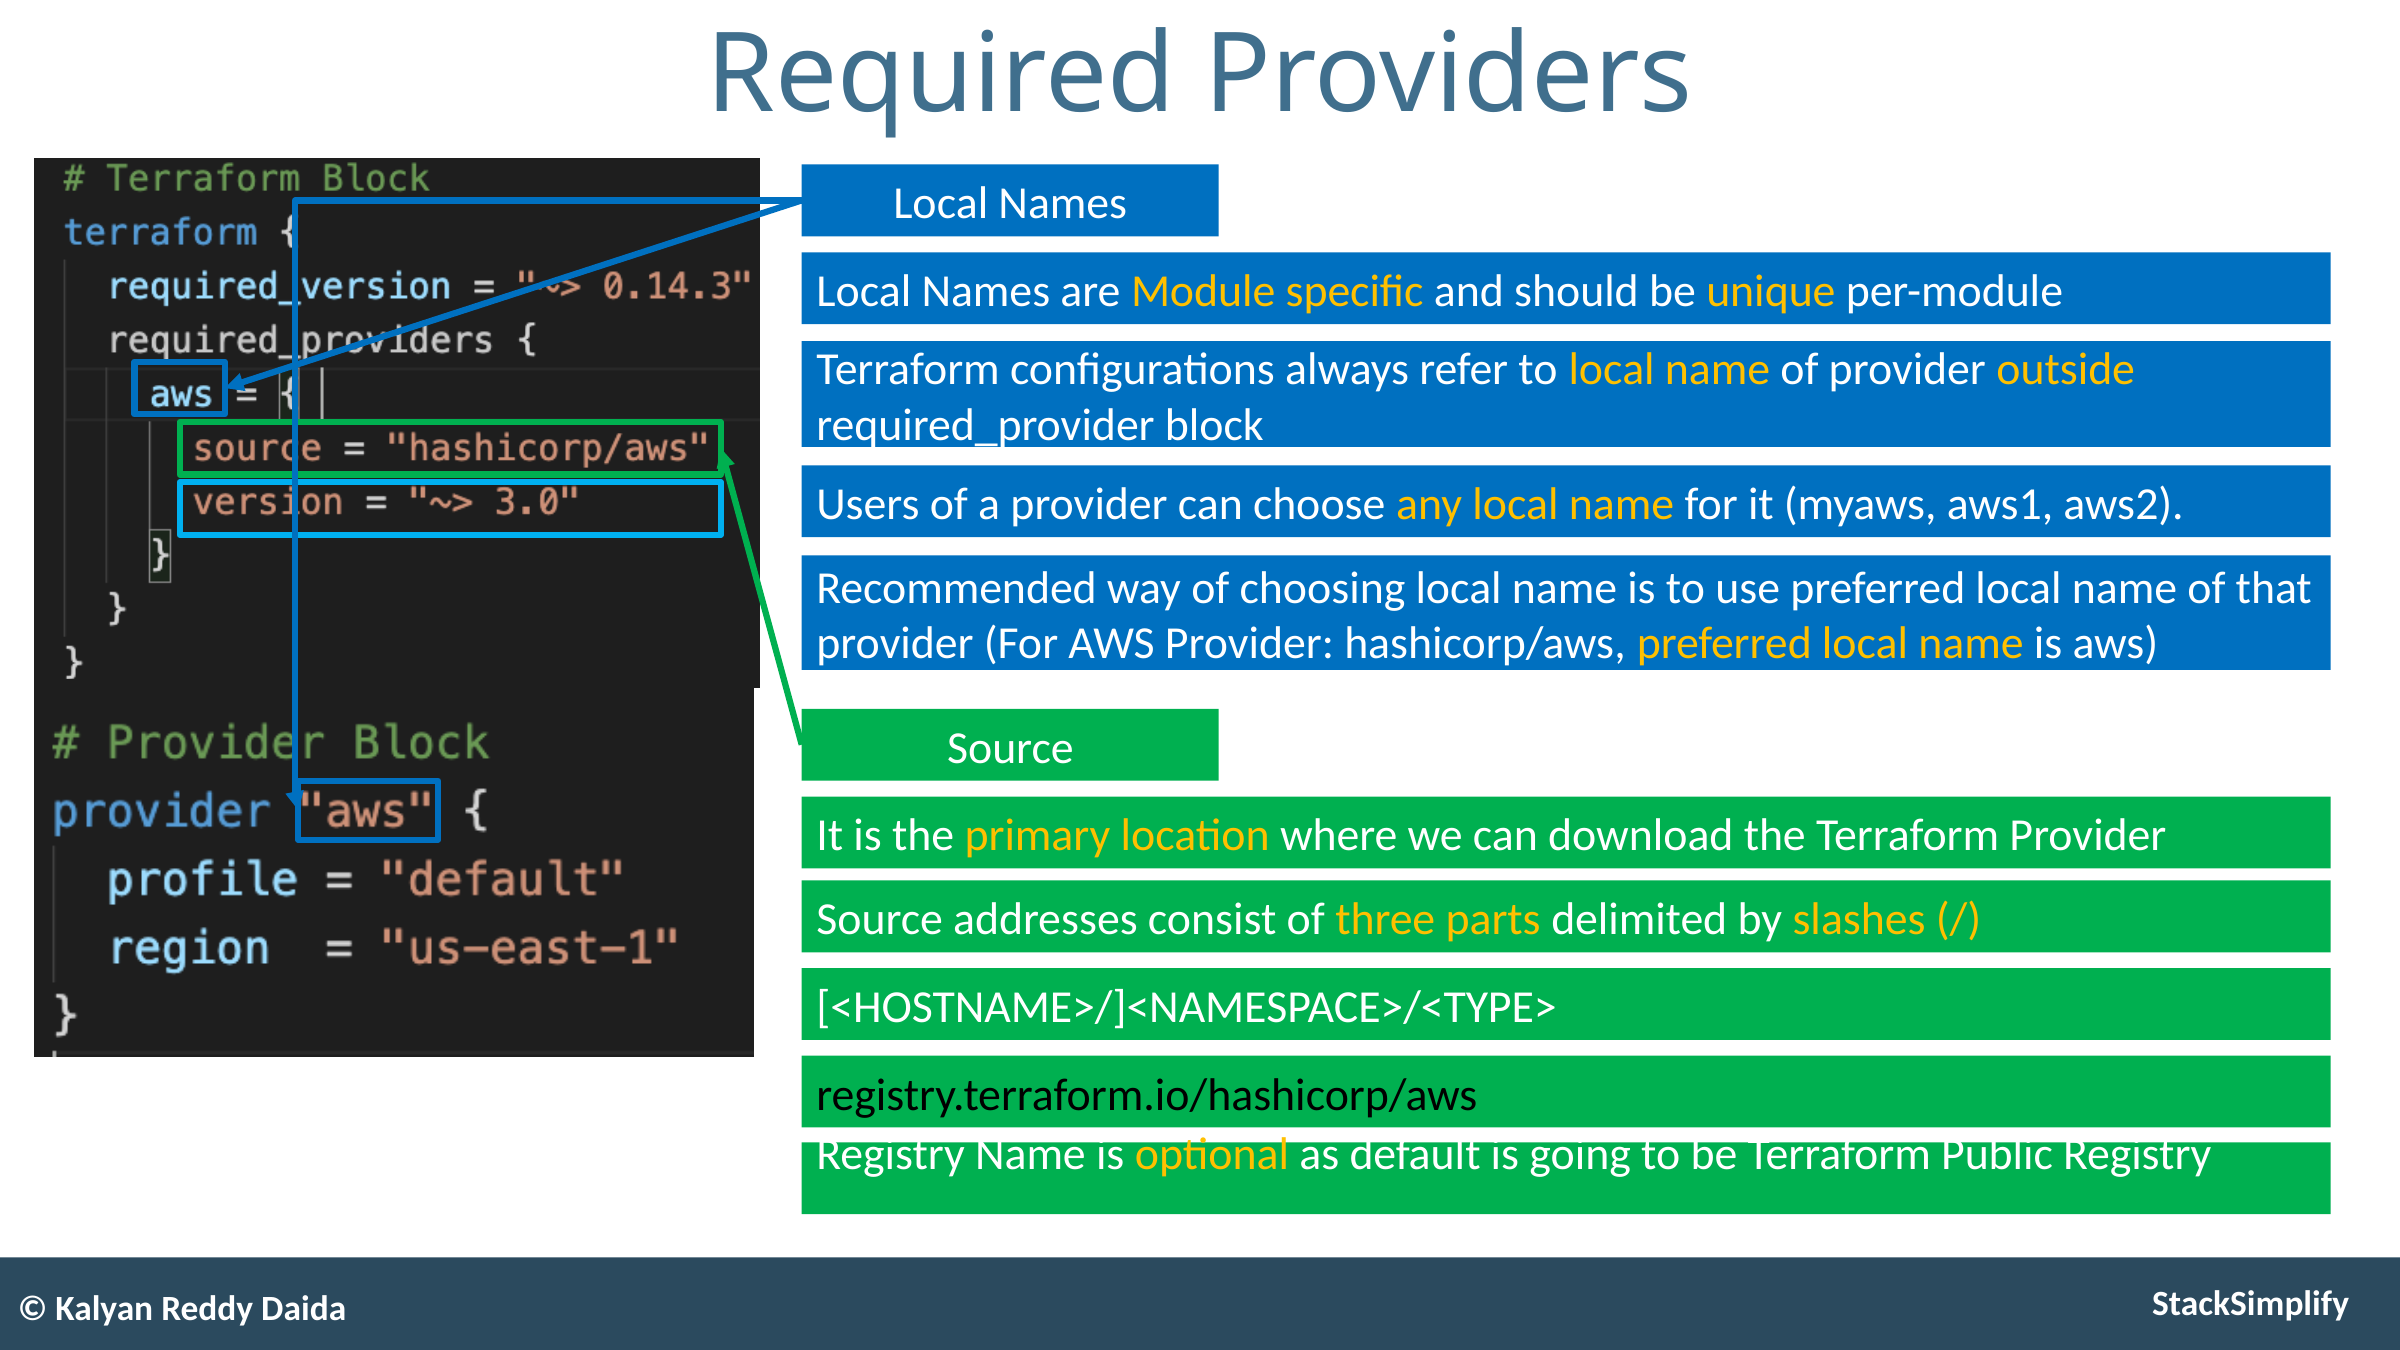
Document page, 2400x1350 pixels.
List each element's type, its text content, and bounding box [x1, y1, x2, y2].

text_box registry.terraform.io/hashicorp/aws [800, 1054, 2333, 1130]
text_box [224, 200, 288, 389]
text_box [298, 200, 802, 811]
text_box Local Names are Module specific and should be unique per-module [807, 250, 2333, 326]
picture [33, 158, 761, 1057]
text_box Source addresses consist of three parts delimited by slashes (/) [800, 878, 2333, 954]
text_box Recommended way of choosing local name is to use preferred local name of that provider (For AWS Provider: hashicorp/aws, preferred local name is aws) [807, 553, 2333, 672]
text_box [<HOSTNAME>/]<NAMESPACE>/<TYPE> [800, 966, 2333, 1042]
text_box Users of a provider can choose any local name for it (myaws, aws1, aws2). [807, 463, 2333, 539]
text_box It is the primary location where we can download the Terraform Provider [800, 795, 2333, 871]
title Required Providers [165, 0, 2235, 174]
footer © Kalyan Reddy Daida [0, 1269, 810, 1342]
text_box Source [806, 707, 1221, 783]
text_box Registry Name is optional as default is going to be Terraform Public Registry [800, 1140, 2333, 1216]
text_box Local Names [800, 162, 1221, 238]
text_box Terraform configurations always refer to local name of provider outside required_provider block [806, 339, 2333, 449]
